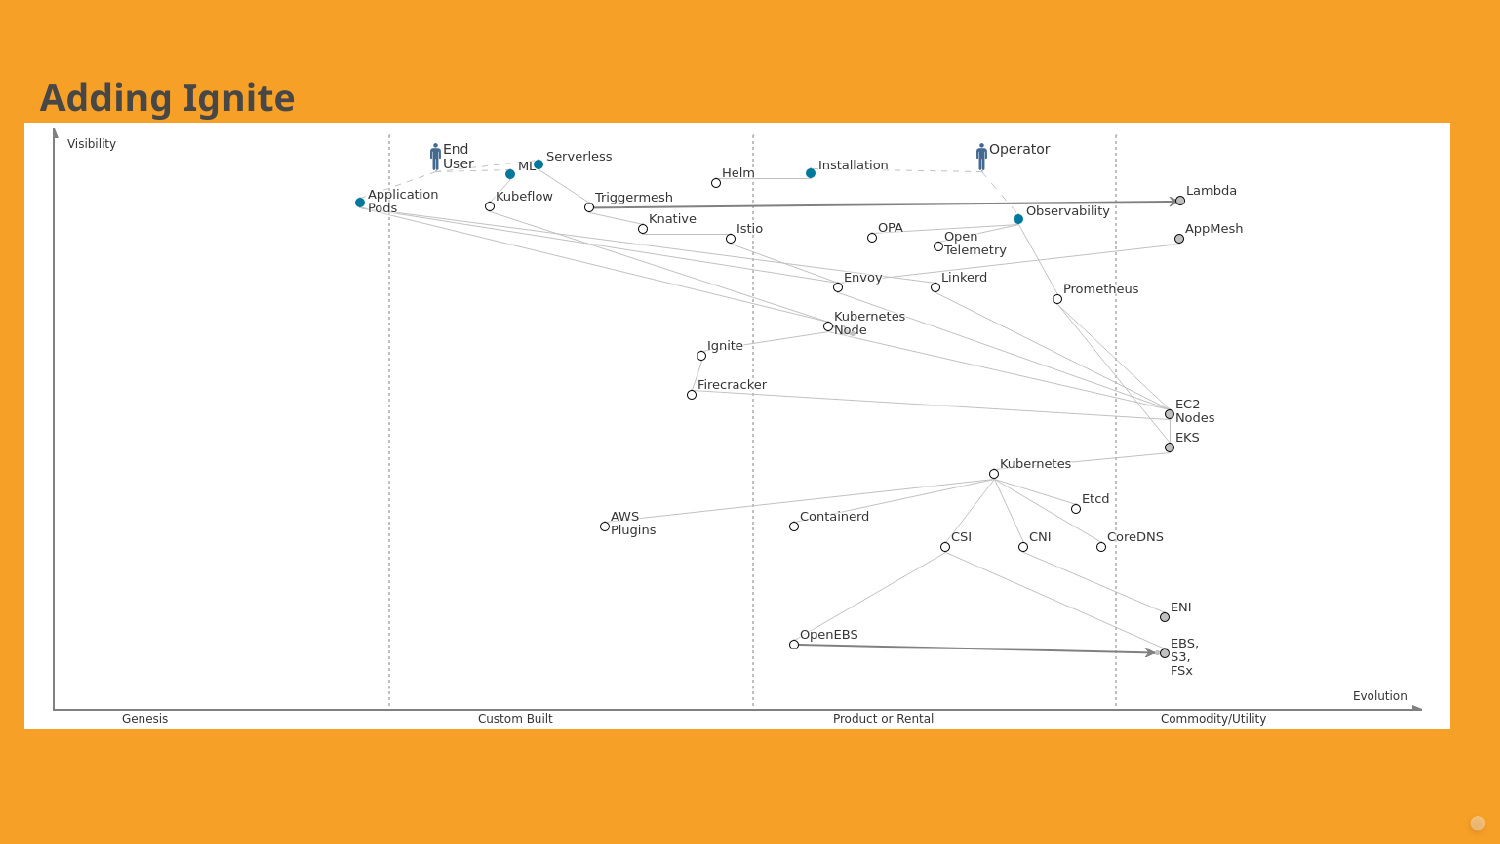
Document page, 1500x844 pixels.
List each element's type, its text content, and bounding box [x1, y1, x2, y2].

text_box [1469, 815, 1486, 832]
picture [24, 122, 1451, 729]
text_box Adding Ignite [24, 66, 1248, 122]
